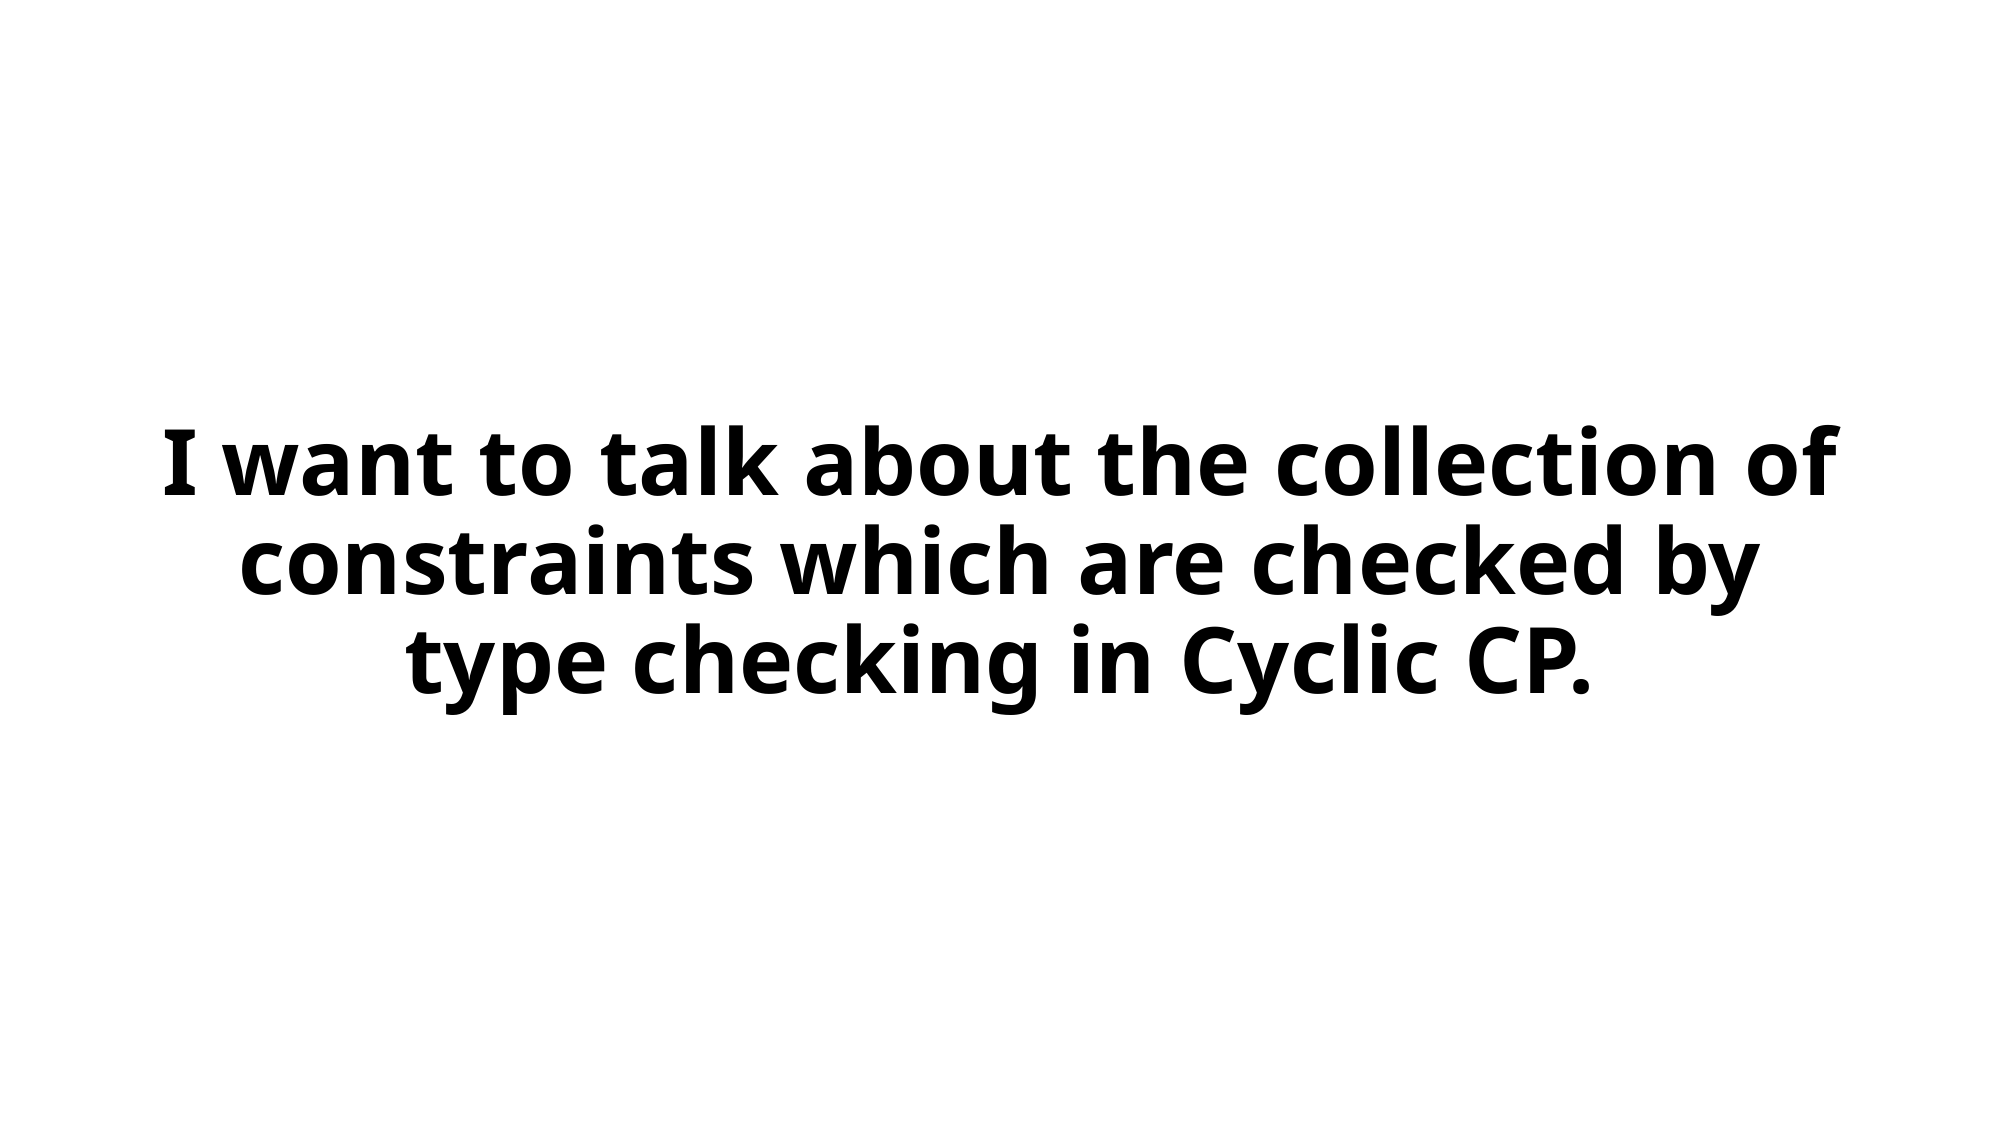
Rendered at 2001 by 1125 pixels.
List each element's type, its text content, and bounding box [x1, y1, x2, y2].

text_box I want to talk about the collection of constraints which are checked by type checking in Cyclic CP. [137, 59, 1863, 1070]
